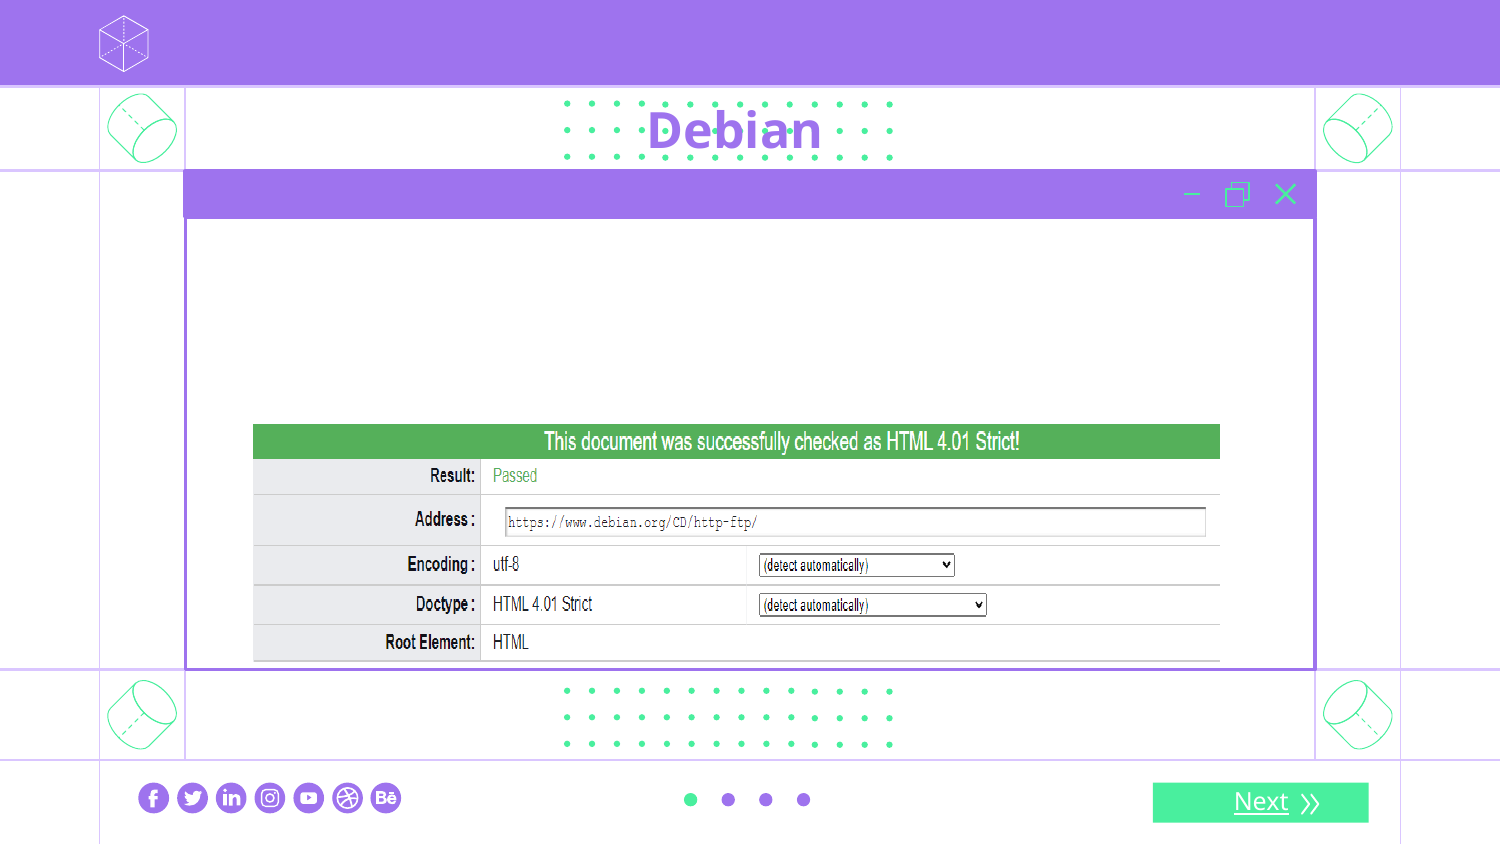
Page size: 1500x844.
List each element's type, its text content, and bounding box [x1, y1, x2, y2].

text_box Debian [357, 90, 1113, 166]
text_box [683, 792, 811, 807]
picture [250, 422, 1220, 662]
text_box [1300, 793, 1320, 815]
text_box Next [1202, 787, 1320, 819]
text_box [1152, 782, 1369, 823]
